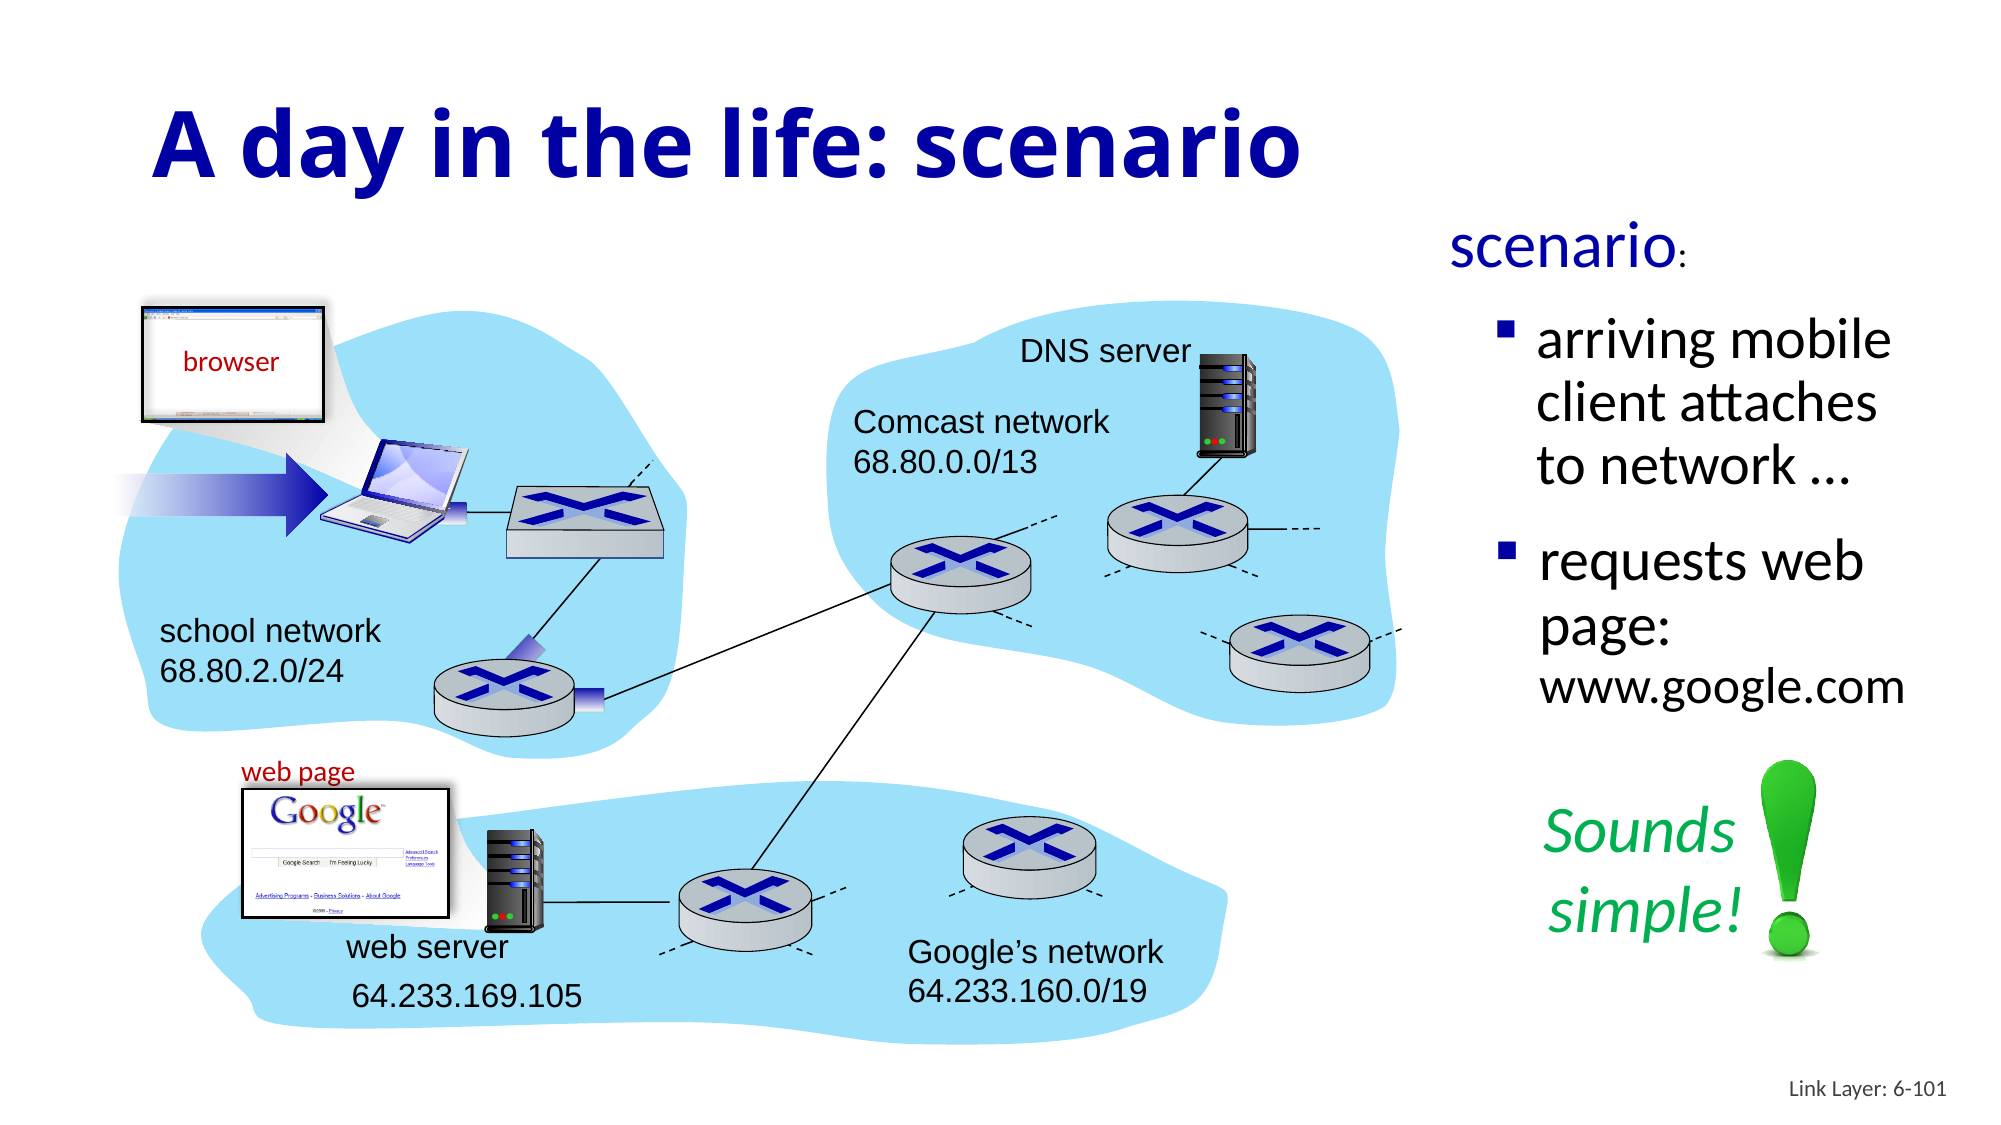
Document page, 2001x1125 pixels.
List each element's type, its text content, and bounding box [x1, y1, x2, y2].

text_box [1248, 524, 1320, 534]
text_box [201, 781, 1228, 1045]
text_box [949, 877, 963, 897]
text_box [1229, 615, 1370, 693]
text_box [118, 310, 688, 759]
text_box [1096, 877, 1103, 897]
text_box scenario: [1434, 193, 1703, 289]
slide_number Link Layer: 6-101 [1512, 1056, 1963, 1117]
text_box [1524, 730, 1923, 995]
title A day in the life: scenario [137, 74, 1863, 221]
text_box [575, 688, 605, 712]
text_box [1197, 354, 1257, 458]
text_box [659, 935, 708, 955]
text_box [890, 536, 1031, 614]
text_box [763, 935, 813, 955]
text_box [963, 816, 1096, 900]
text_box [991, 515, 1057, 541]
text_box Google’s network 64.233.160.0/19 [892, 922, 1189, 1017]
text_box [1104, 557, 1153, 577]
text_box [1107, 495, 1248, 573]
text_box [434, 659, 575, 737]
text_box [966, 601, 1032, 627]
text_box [319, 439, 470, 547]
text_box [812, 887, 846, 907]
text_box 64.233.169.105 [336, 966, 598, 1022]
text_box DNS server [1004, 321, 1207, 417]
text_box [139, 307, 381, 491]
text_box web server [331, 930, 525, 973]
text_box school network 68.80.2.0/24 [144, 601, 406, 697]
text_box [506, 486, 664, 559]
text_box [1370, 628, 1402, 654]
text_box [111, 472, 319, 539]
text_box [225, 745, 490, 930]
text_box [1200, 631, 1229, 651]
text_box [506, 634, 546, 659]
text_box Comcast network 68.80.0.0/13 [838, 392, 1135, 488]
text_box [679, 869, 812, 952]
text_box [1209, 557, 1258, 577]
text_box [485, 829, 544, 933]
text_box requests web page: www.google.com [1456, 521, 1929, 738]
text_box [826, 300, 1400, 726]
text_box arriving mobile client attaches to network … [1456, 300, 1929, 517]
